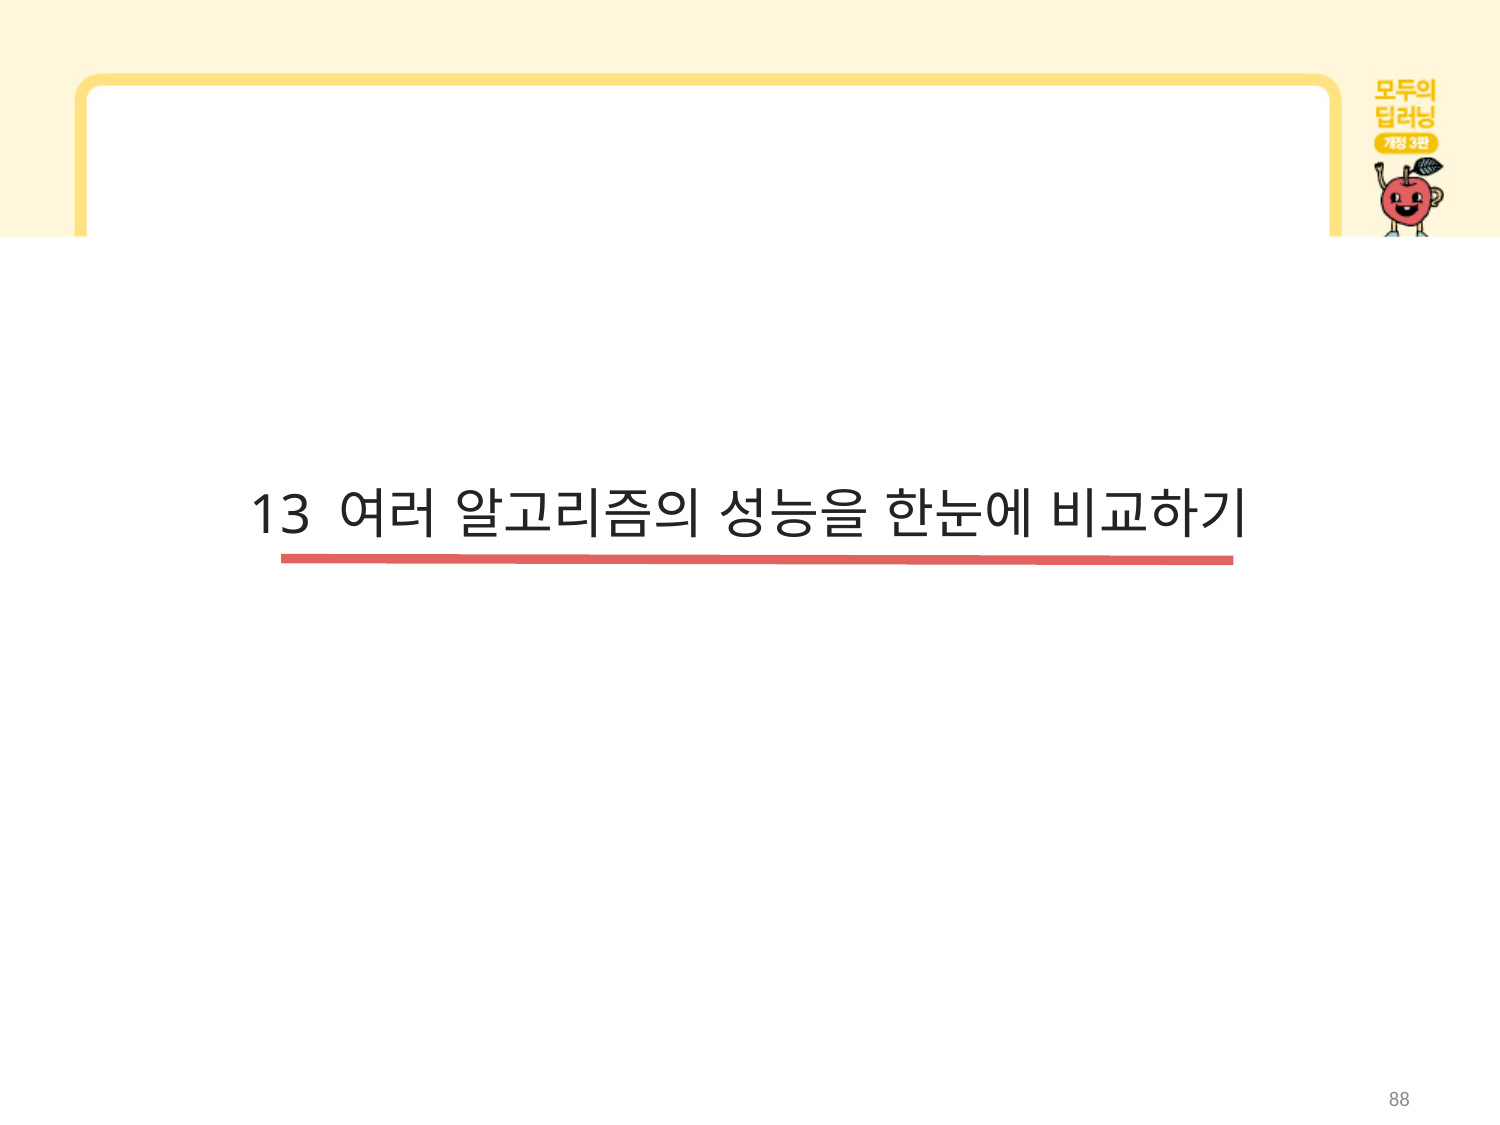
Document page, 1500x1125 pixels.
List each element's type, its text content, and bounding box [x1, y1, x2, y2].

text_box 13 여러 알고리즘의 성능을 한눈에 비교하기 [87, 420, 1413, 552]
slide_number 88 [1074, 1074, 1425, 1123]
picture [0, 0, 1500, 1125]
